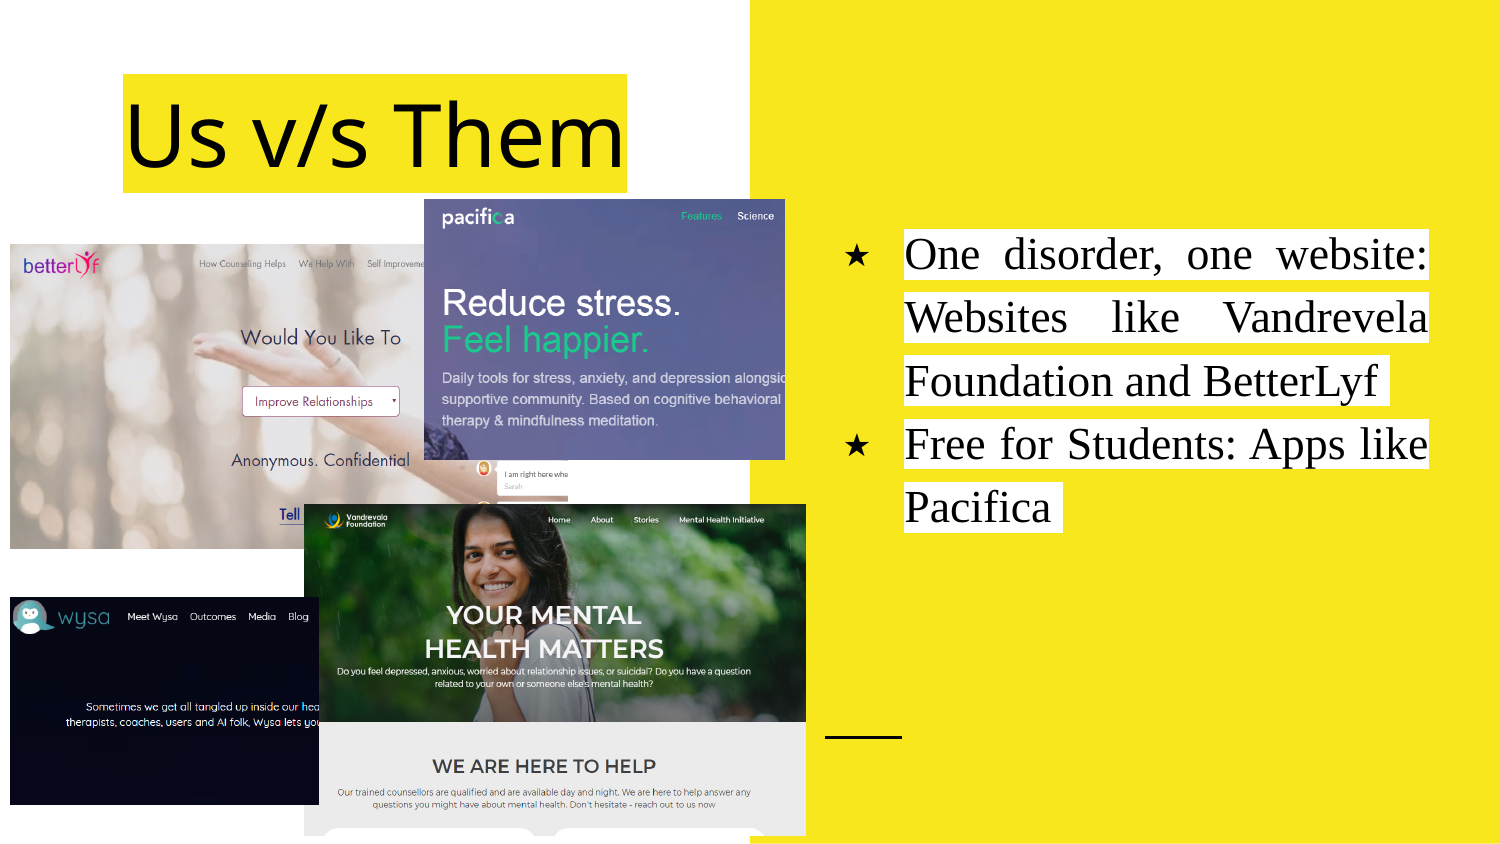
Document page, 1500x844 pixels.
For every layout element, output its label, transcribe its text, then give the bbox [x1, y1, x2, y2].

picture [10, 199, 806, 836]
title Us v/s Them [43, 75, 708, 200]
list One disorder, one website: Websites like Vandrevela Foundation and BetterLyf Free for Students: Apps like Pacifica [814, 118, 1444, 725]
